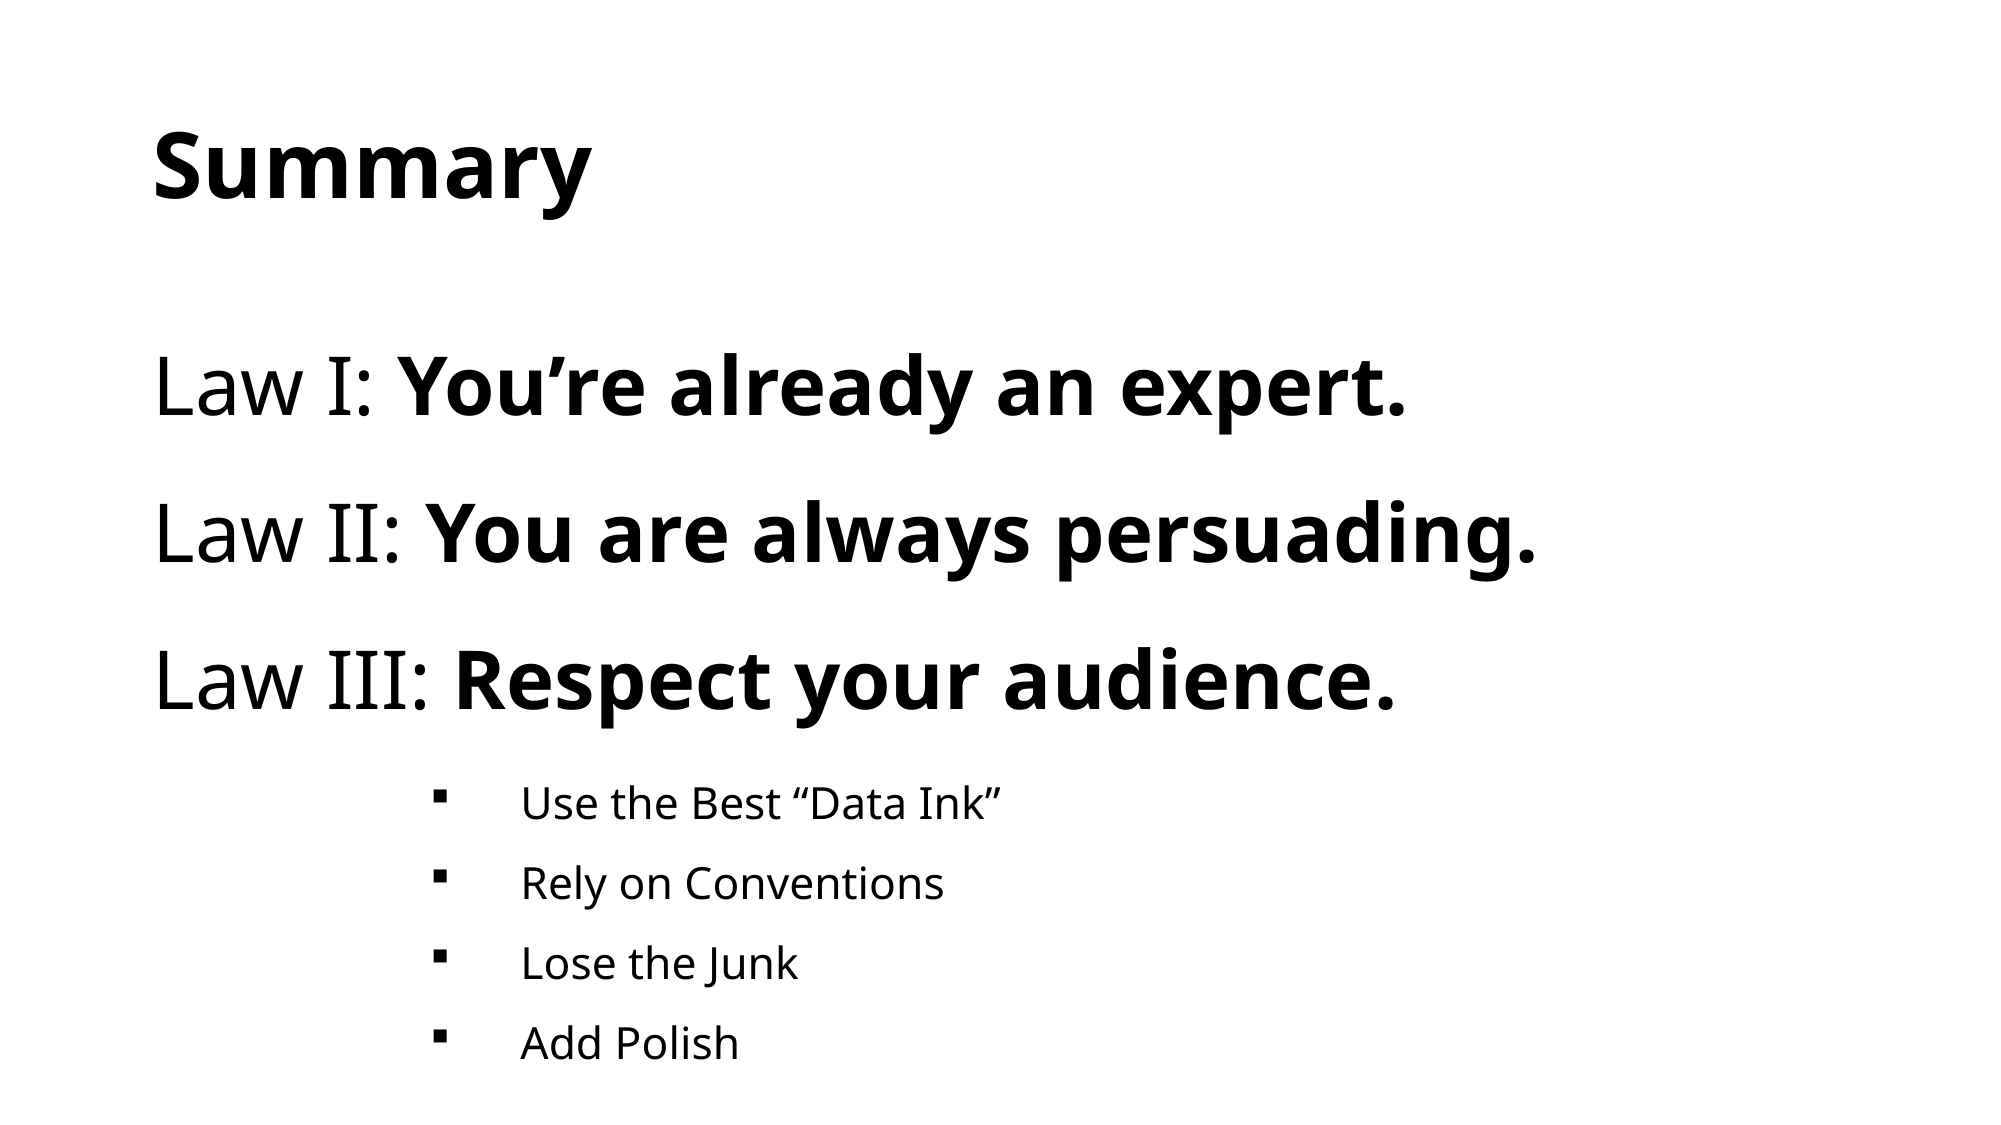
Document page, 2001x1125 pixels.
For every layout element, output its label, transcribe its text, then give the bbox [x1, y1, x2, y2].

text_box Law I: You’re already an expert. Law II: You are always persuading. Law III: Respect your audience. Use the Best “Data Ink” Rely on Conventions Lose the Junk Add Polish [137, 277, 1796, 1080]
title Summary [137, 59, 1863, 278]
